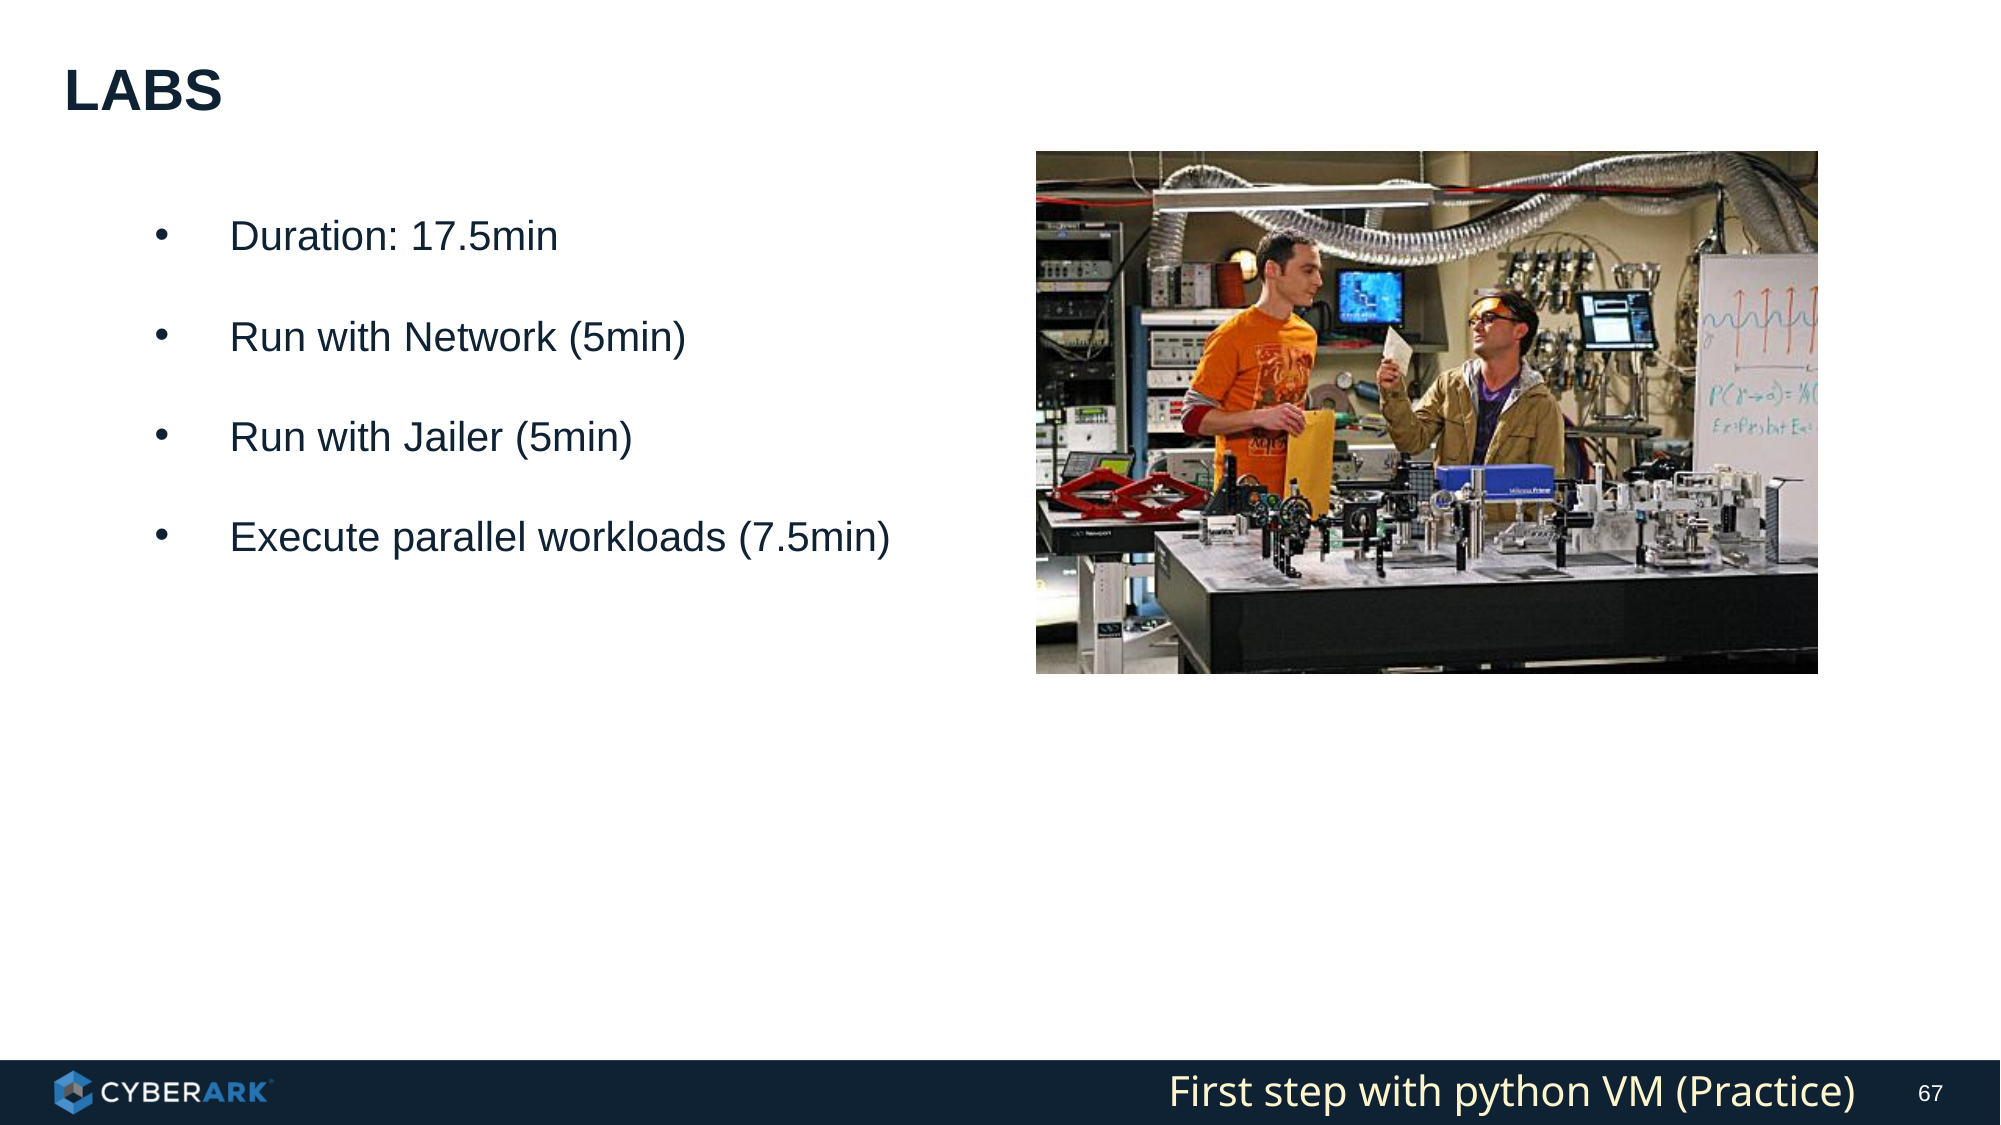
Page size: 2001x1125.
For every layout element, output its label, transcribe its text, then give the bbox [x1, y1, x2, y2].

text_box Duration: 17.5min Run with Network (5min) Run with Jailer (5min) Execute parallel workloads (7.5min) [64, 151, 1809, 876]
picture [1036, 151, 1818, 674]
title LABS [64, 57, 1959, 124]
text_box First step with python VM (Practice) [1153, 1057, 2000, 1123]
picture [54, 1070, 274, 1115]
